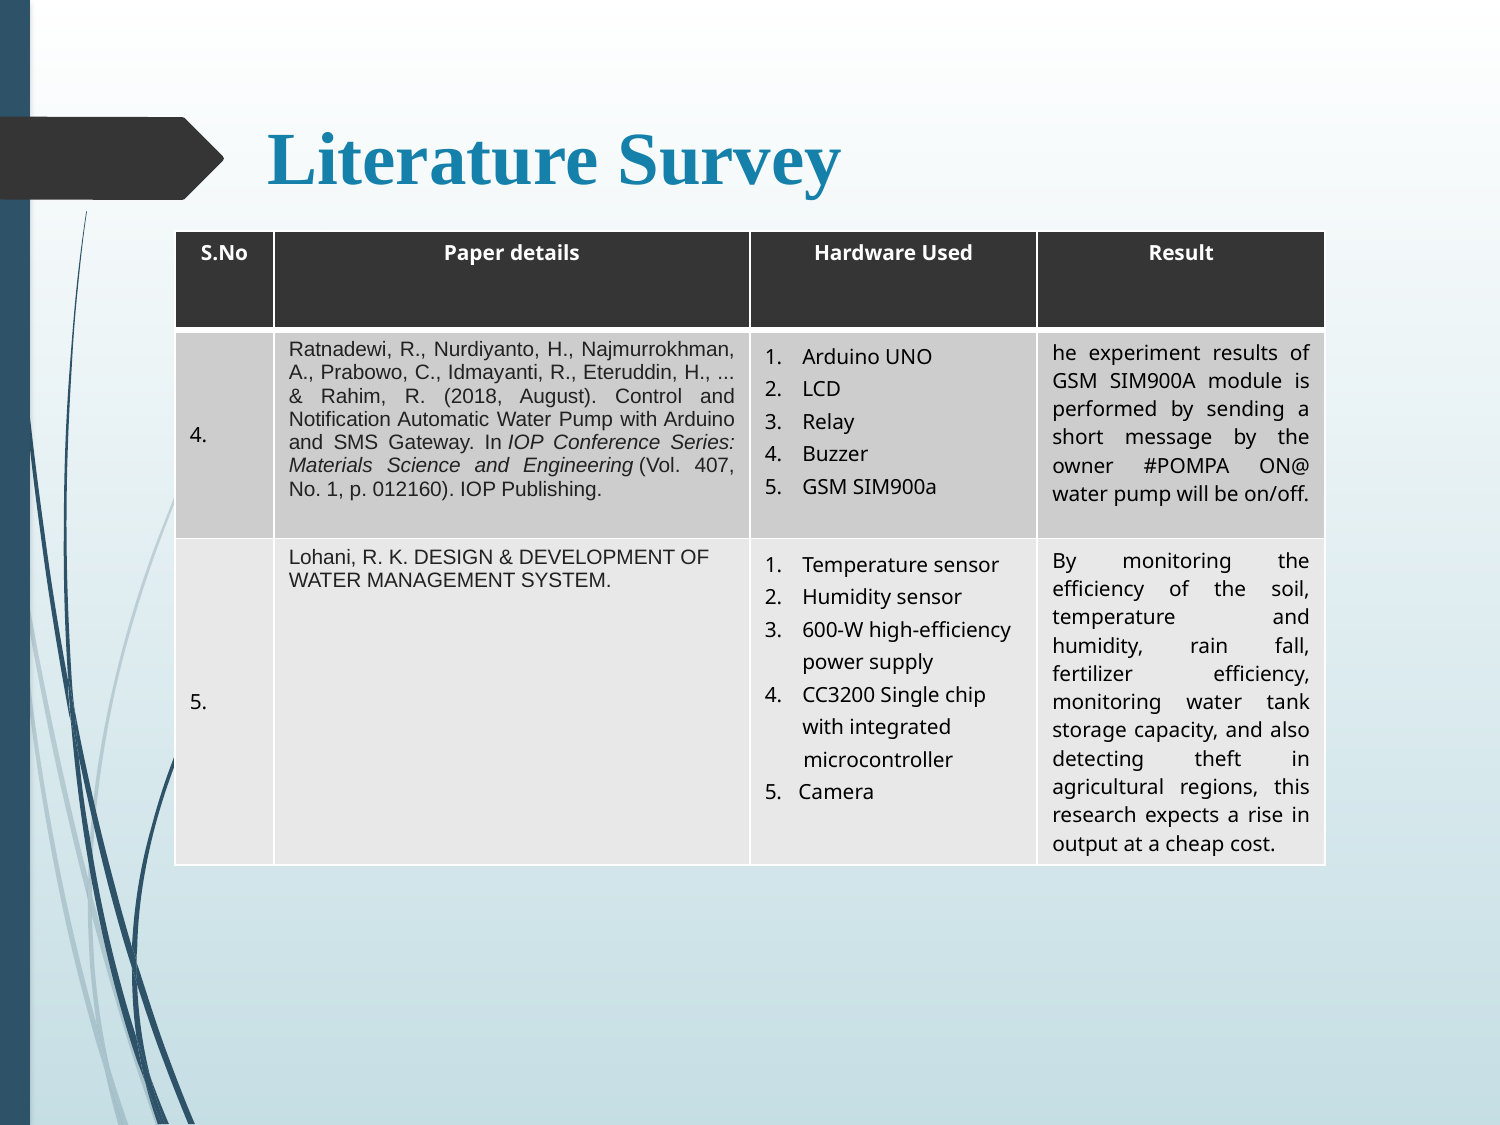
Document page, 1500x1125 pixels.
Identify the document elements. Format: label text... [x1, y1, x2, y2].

table_cell Arduino UNO LCD Relay Buzzer GSM SIM900a [751, 333, 1036, 538]
table_cell Temperature sensor Humidity sensor 600-W high-efficiency power supply CC3200 Single chip with integrated microcontroller 5. Camera [751, 539, 1036, 864]
table_header Paper details [275, 232, 749, 327]
table_header Hardware Used [751, 232, 1036, 327]
table_cell 5. [176, 539, 273, 864]
table_cell Lohani, R. K. DESIGN & DEVELOPMENT OF WATER MANAGEMENT SYSTEM. [275, 539, 749, 864]
table_cell he experiment results of GSM SIM900A module is performed by sending a short message by the owner #POMPA ON@ water pump will be on/off. [1038, 333, 1324, 538]
table_cell Ratnadewi, R., Nurdiyanto, H., Najmurrokhman, A., Prabowo, C., Idmayanti, R., Eteruddin, H., ... & Rahim, R. (2018, August). Control and Notification Automatic Water Pump with Arduino and SMS Gateway. In IOP Conference Series: Materials Science and Engineering (Vol. 407, No. 1, p. 012160). IOP Publishing. [275, 333, 749, 538]
table_header S.No [176, 232, 273, 327]
text_box Literature Survey [252, 102, 1403, 180]
table_header Result [1038, 232, 1324, 327]
table_cell 4. [176, 333, 273, 538]
table_cell By monitoring the efficiency of the soil, temperature and humidity, rain fall, fertilizer efficiency, monitoring water tank storage capacity, and also detecting theft in agricultural regions, this research expects a rise in output at a cheap cost. [1038, 539, 1324, 864]
